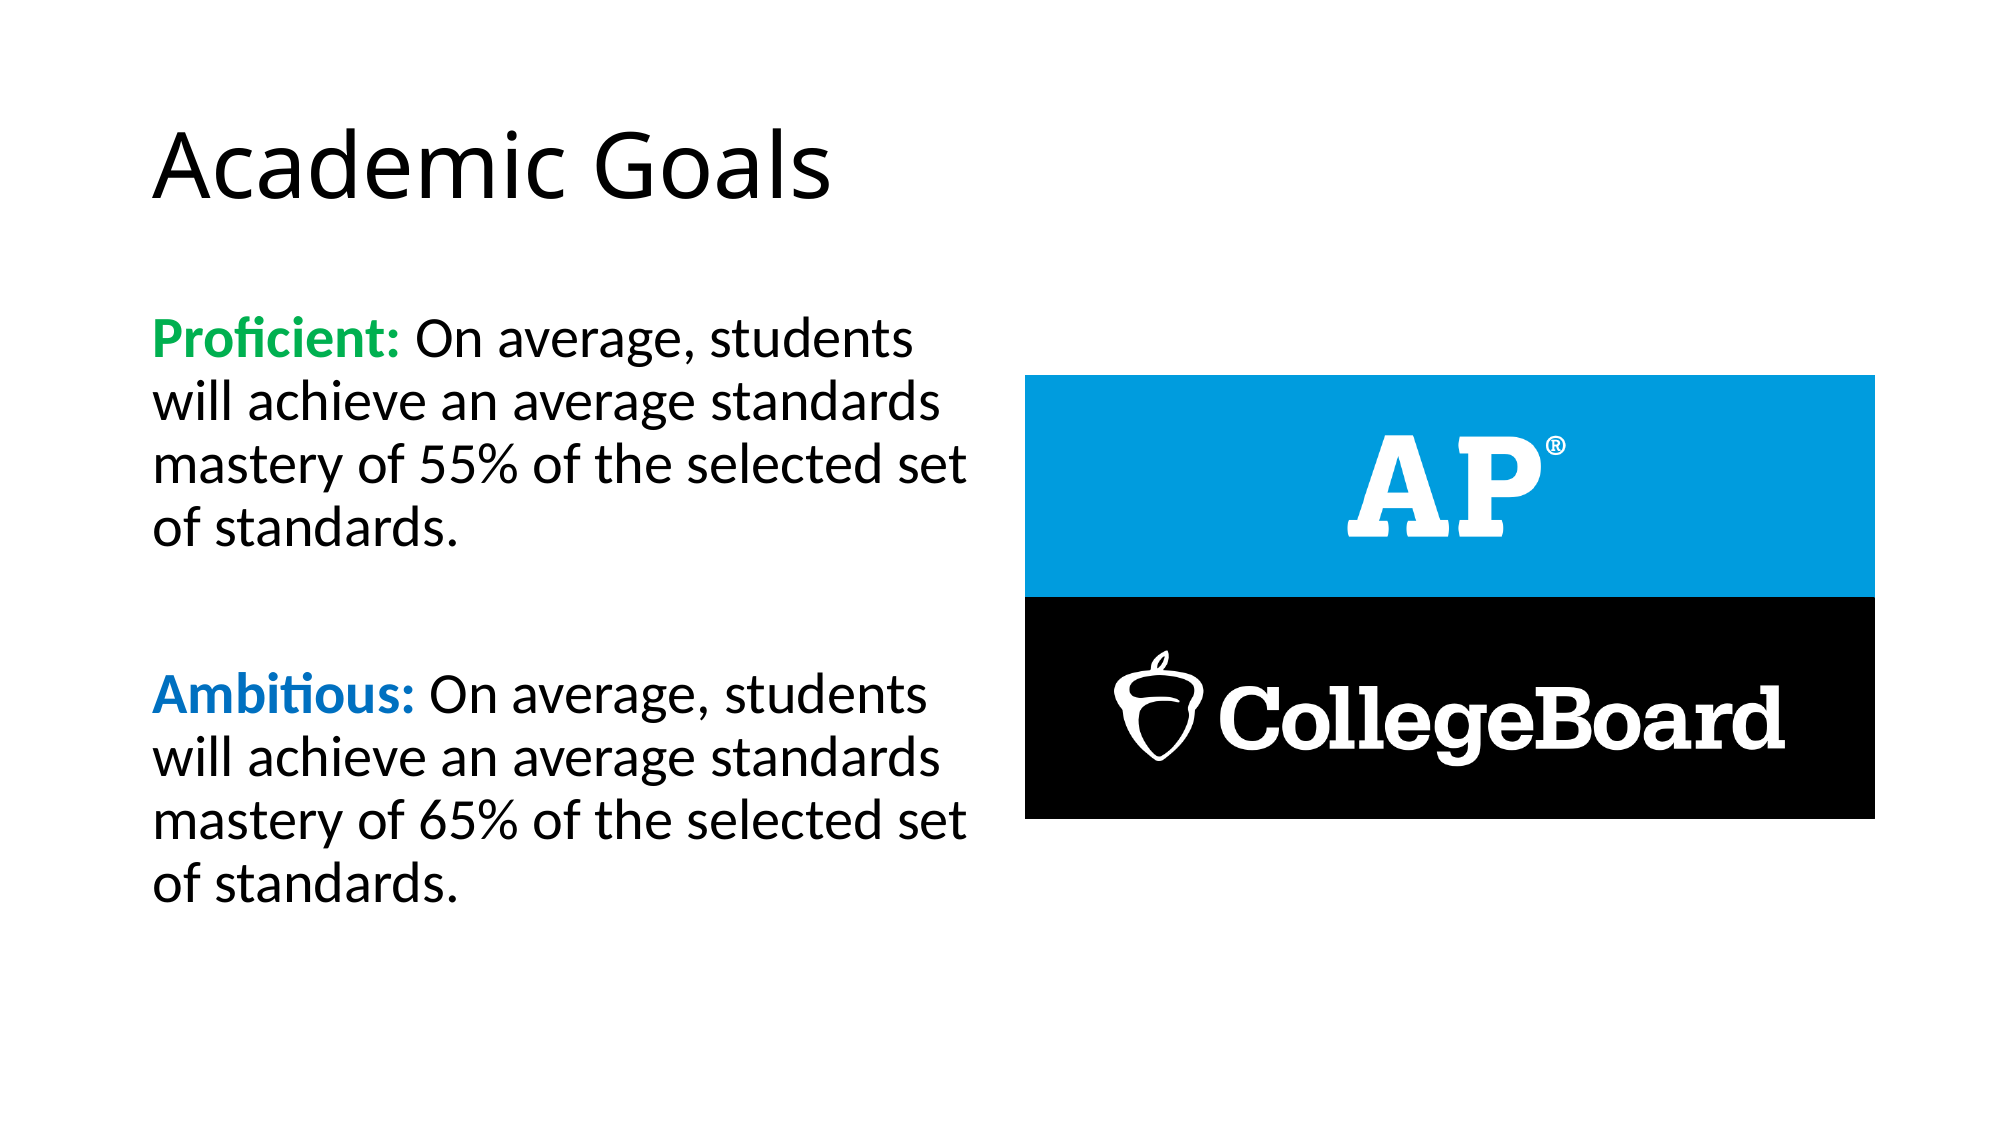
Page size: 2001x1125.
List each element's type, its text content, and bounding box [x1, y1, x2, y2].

list Proficient: On average, students will achieve an average standards mastery of 55% of the selected set of standards. Ambitious: On average, students will achieve an average standards mastery of 65% of the selected set of standards. [137, 299, 988, 1014]
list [1024, 375, 1875, 819]
title Academic Goals [137, 59, 1863, 278]
